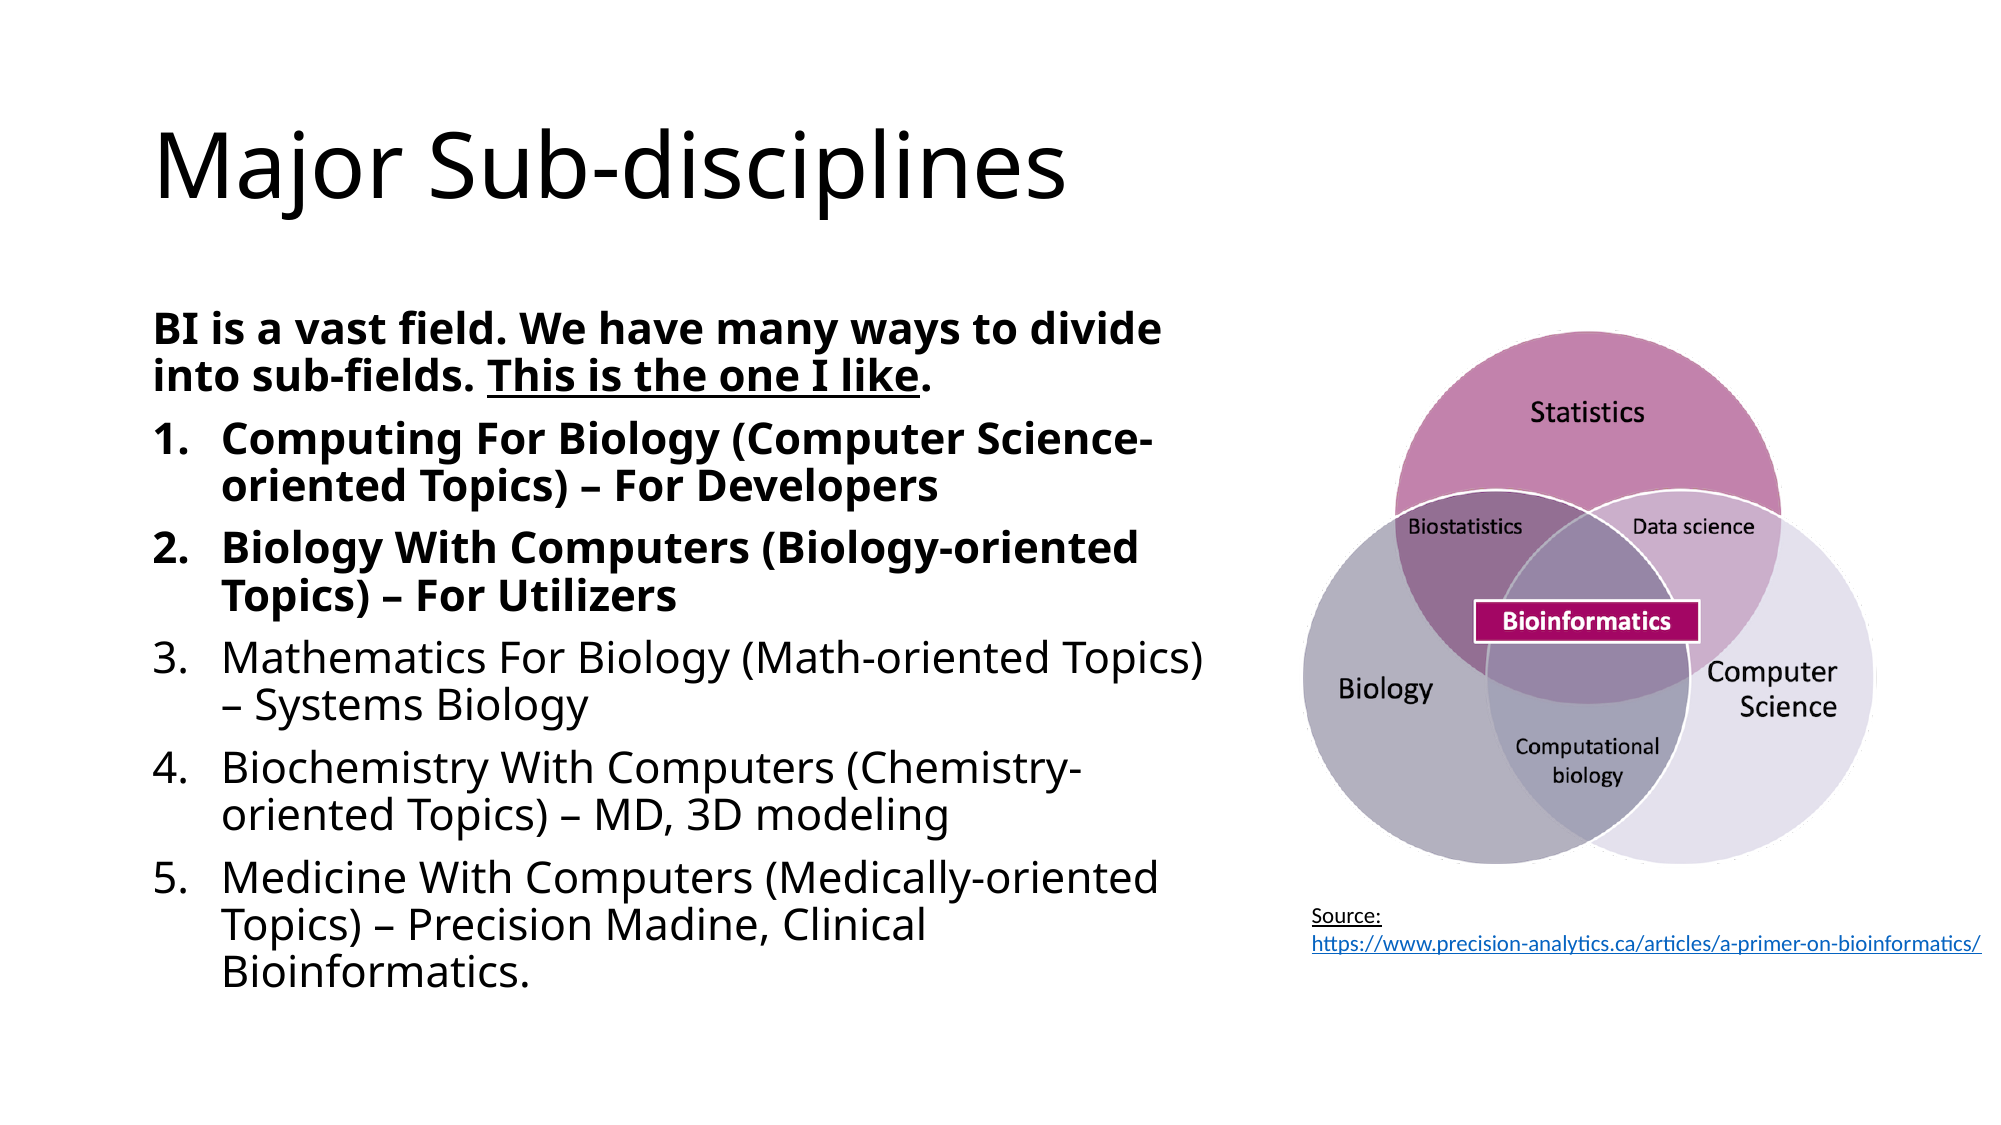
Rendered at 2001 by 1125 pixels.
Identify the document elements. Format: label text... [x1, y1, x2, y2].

list BI is a vast field. We have many ways to divide into sub-fields. This is the one I like. Computing For Biology (Computer Science-oriented Topics) – For Developers Biology With Computers (Biology-oriented Topics) – For Utilizers Mathematics For Biology (Math-oriented Topics) – Systems Biology Biochemistry With Computers (Chemistry-oriented Topics) – MD, 3D modeling Medicine With Computers (Medically-oriented Topics) – Precision Madine, Clinical Bioinformatics. [137, 299, 1250, 1014]
text_box Source: https://www.precision-analytics.ca/articles/a-primer-on-bioinformatics/ [1296, 893, 1998, 964]
title Major Sub-disciplines [137, 59, 1863, 278]
picture [1296, 315, 1930, 894]
